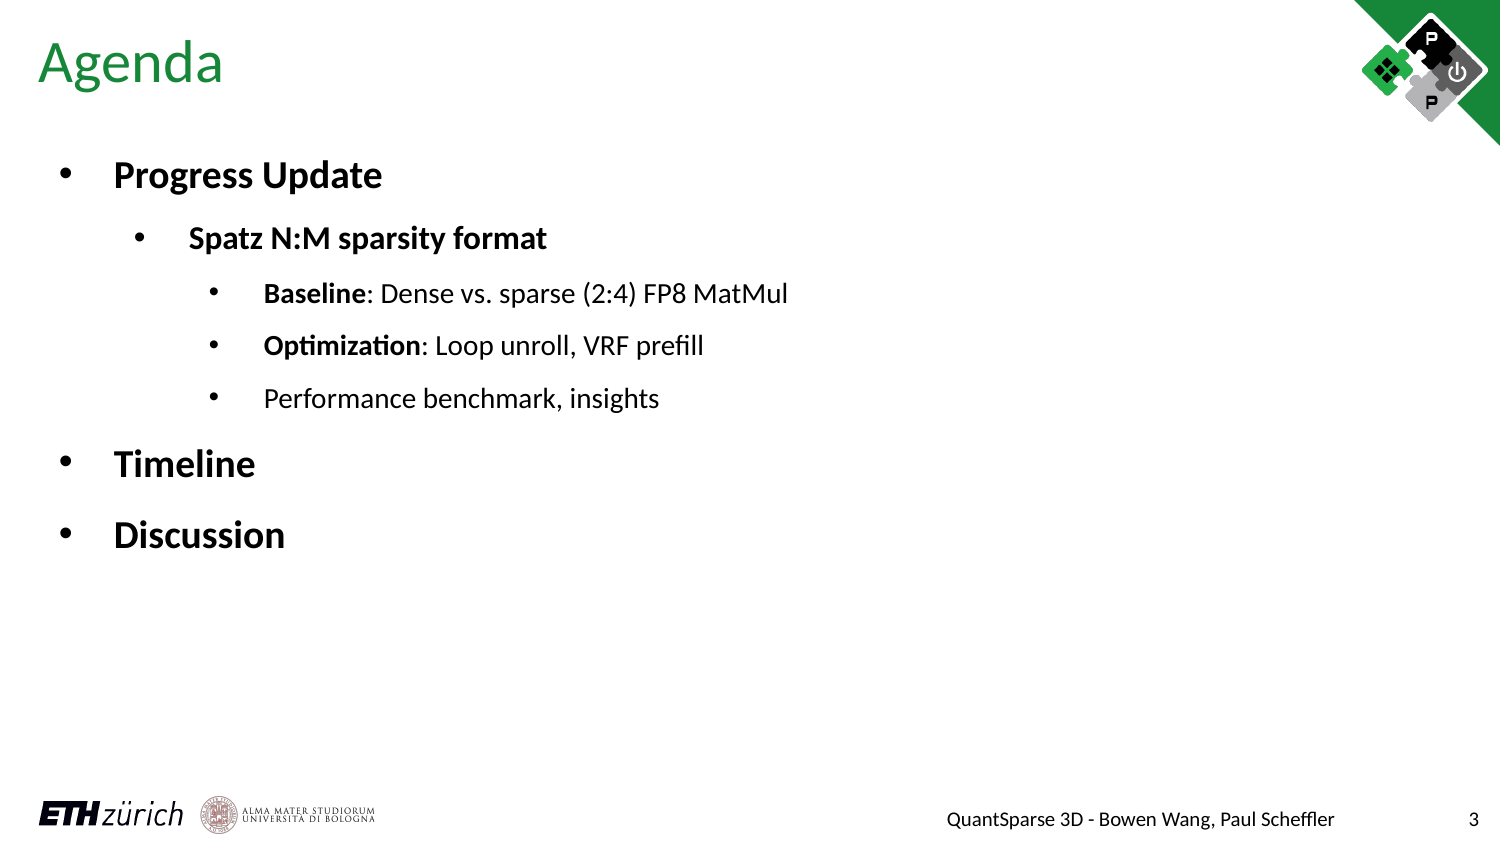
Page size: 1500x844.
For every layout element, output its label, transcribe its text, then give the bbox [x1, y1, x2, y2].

picture [38, 801, 183, 826]
slide_number QuantSparse 3D - Bowen Wang, Paul Scheffler [456, 799, 1348, 837]
picture [1361, 18, 1483, 122]
list Progress Update Spatz N:M sparsity format Baseline: Dense vs. sparse (2:4) FP8 MatMul Optimization: Loop unroll, VRF prefill Performance benchmark, insights Timeline Discussion [38, 119, 1352, 800]
picture [242, 805, 375, 822]
title Agenda [38, 22, 1352, 103]
picture [199, 800, 239, 835]
slide_number 3 [1420, 799, 1491, 837]
